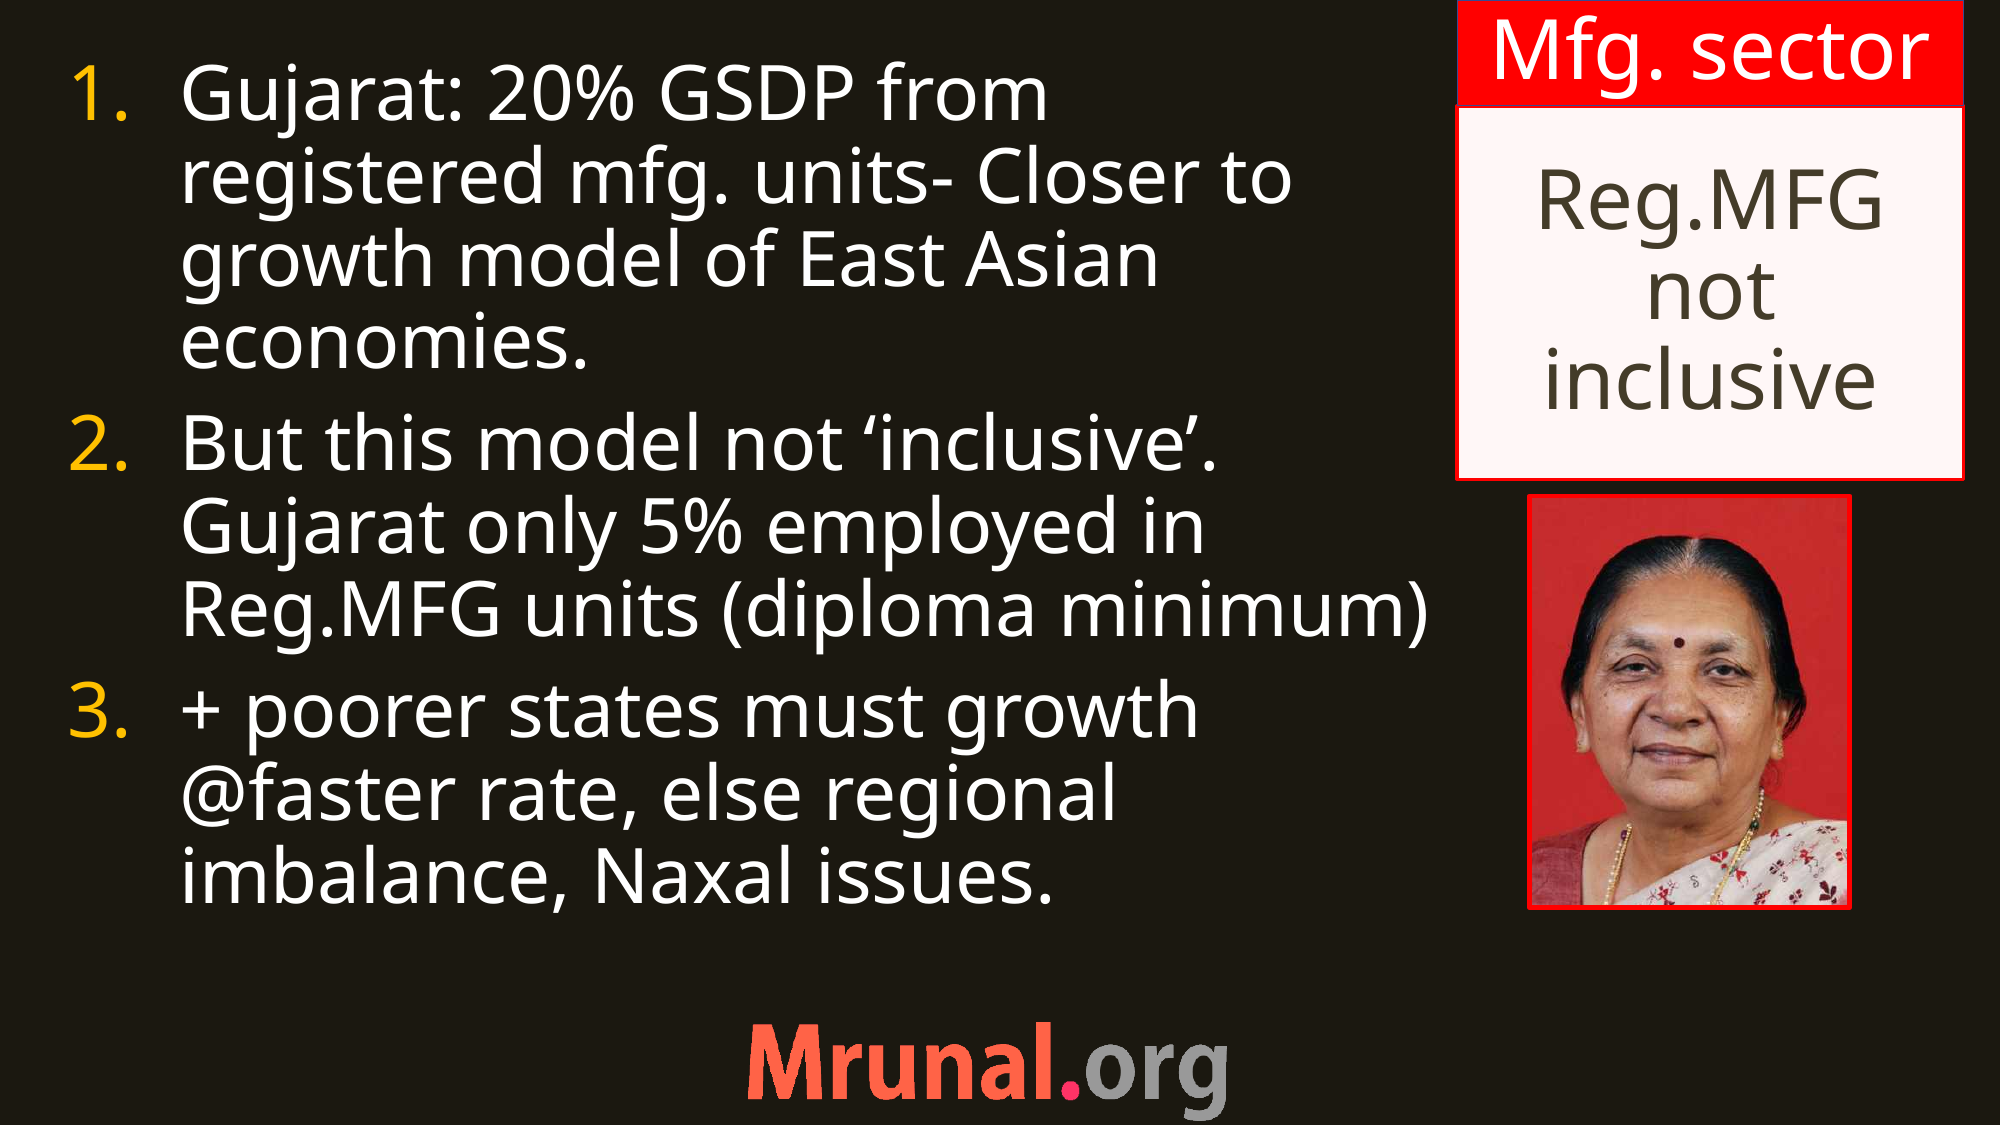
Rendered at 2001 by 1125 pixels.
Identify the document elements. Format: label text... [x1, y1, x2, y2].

list Mfg. sector [1457, 0, 1964, 106]
list Gujarat: 20% GSDP from registered mfg. units- Closer to growth model of East Asian economies. But this model not ‘inclusive’. Gujarat only 5% employed in Reg.MFG units (diploma minimum) + poorer states must growth @faster rate, else regional imbalance, Naxal issues. [52, 47, 1447, 1014]
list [1531, 498, 1848, 906]
title Reg.MFG not inclusive [1455, 104, 1965, 481]
picture [741, 1014, 1230, 1125]
